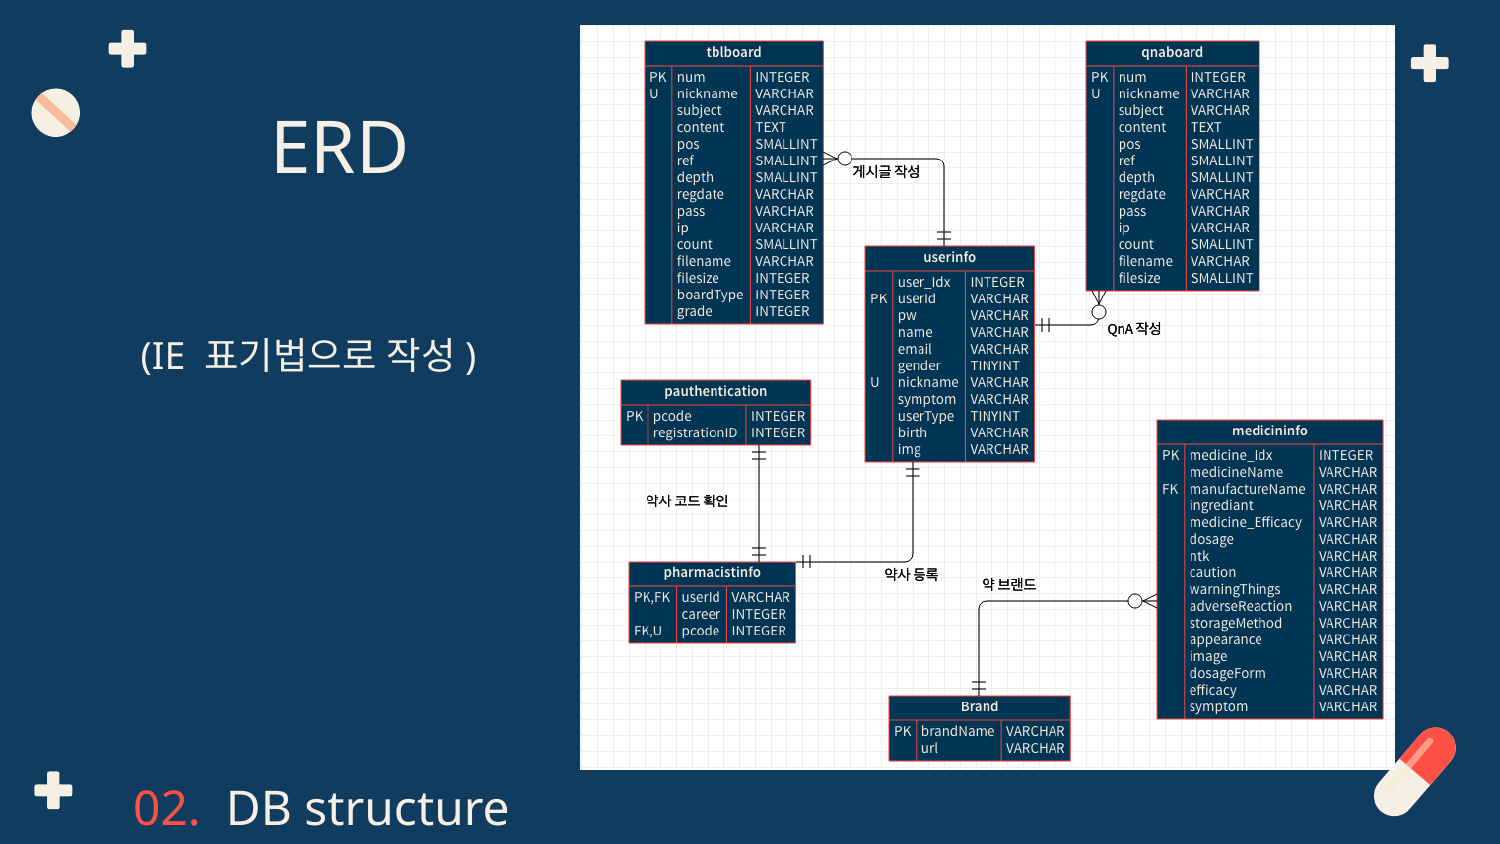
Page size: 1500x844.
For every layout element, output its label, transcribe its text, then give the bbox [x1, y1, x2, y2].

text_box (IE 표기법으로 작성) [84, 228, 533, 481]
picture [579, 25, 1395, 770]
title ERD [165, 85, 515, 207]
text_box 02. DB structure [118, 767, 679, 844]
